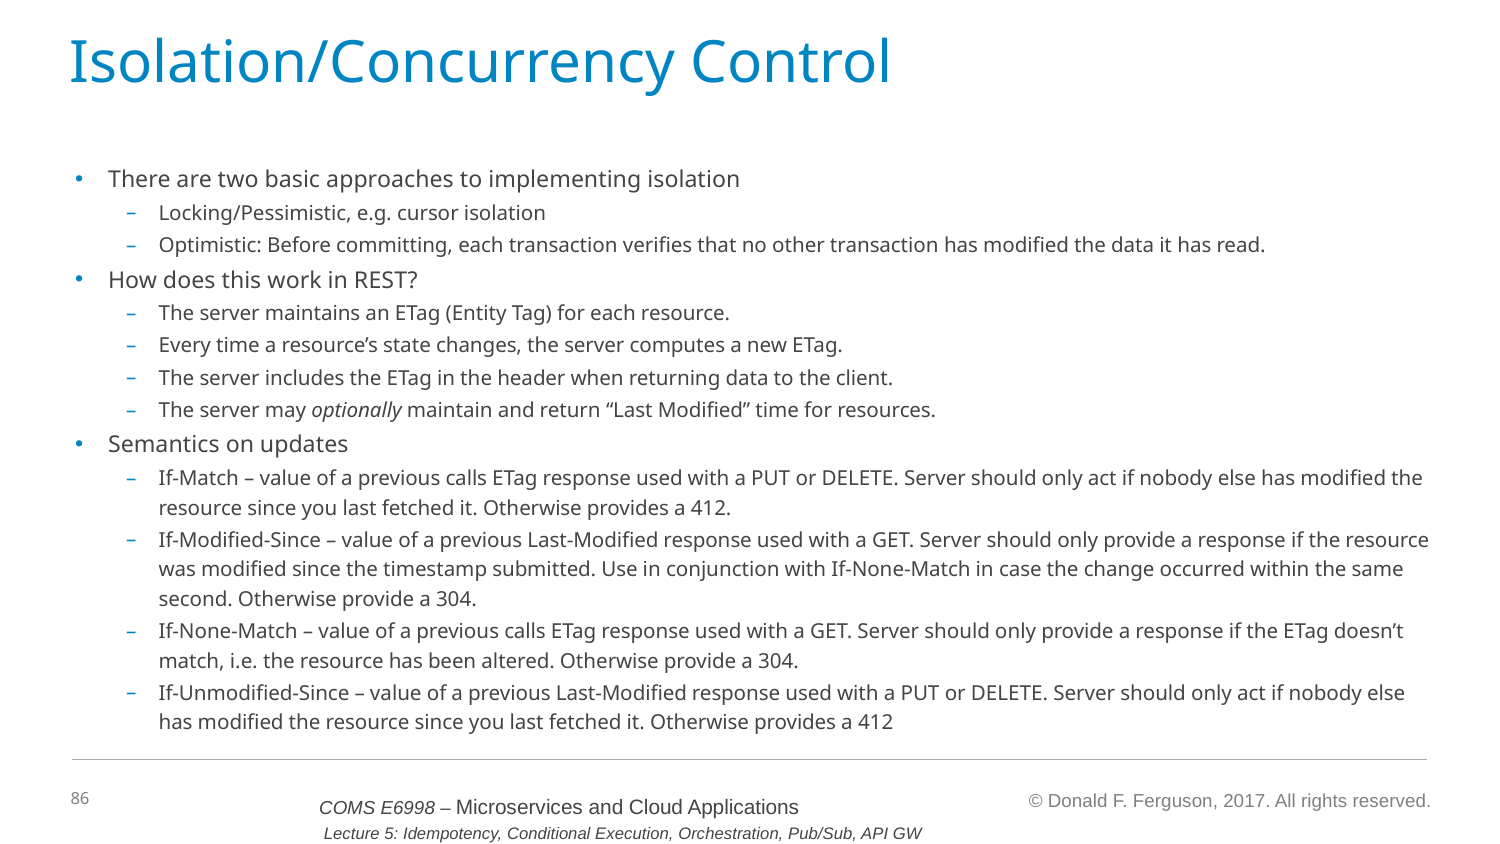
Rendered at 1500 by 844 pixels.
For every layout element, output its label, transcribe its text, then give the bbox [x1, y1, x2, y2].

list There are two basic approaches to implementing isolation Locking/Pessimistic, e.g. cursor isolation Optimistic: Before committing, each transaction verifies that no other transaction has modified the data it has read. How does this work in REST? The server maintains an ETag (Entity Tag) for each resource. Every time a resource’s state changes, the server computes a new ETag. The server includes the ETag in the header when returning data to the client. The server may optionally maintain and return “Last Modified” time for resources. Semantics on updates If-Match – value of a previous calls ETag response used with a PUT or DELETE. Server should only act if nobody else has modified the resource since you last fetched it. Otherwise provides a 412. If-Modified-Since – value of a previous Last-Modified response used with a GET. Server should only provide a response if the resource was modified since the timestamp submitted. Use in conjunction with If-None-Match in case the change occurred within the same second. Otherwise provide a 304. If-None-Match – value of a previous calls ETag response used with a GET. Server should only provide a response if the ETag doesn’t match, i.e. the resource has been altered. Otherwise provide a 304. If-Unmodified-Since – value of a previous Last-Modified response used with a PUT or DELETE. Server should only act if nobody else has modified the resource since you last fetched it. Otherwise provides a 412 [74, 158, 1432, 741]
title Isolation/Concurrency Control [69, 31, 1429, 96]
